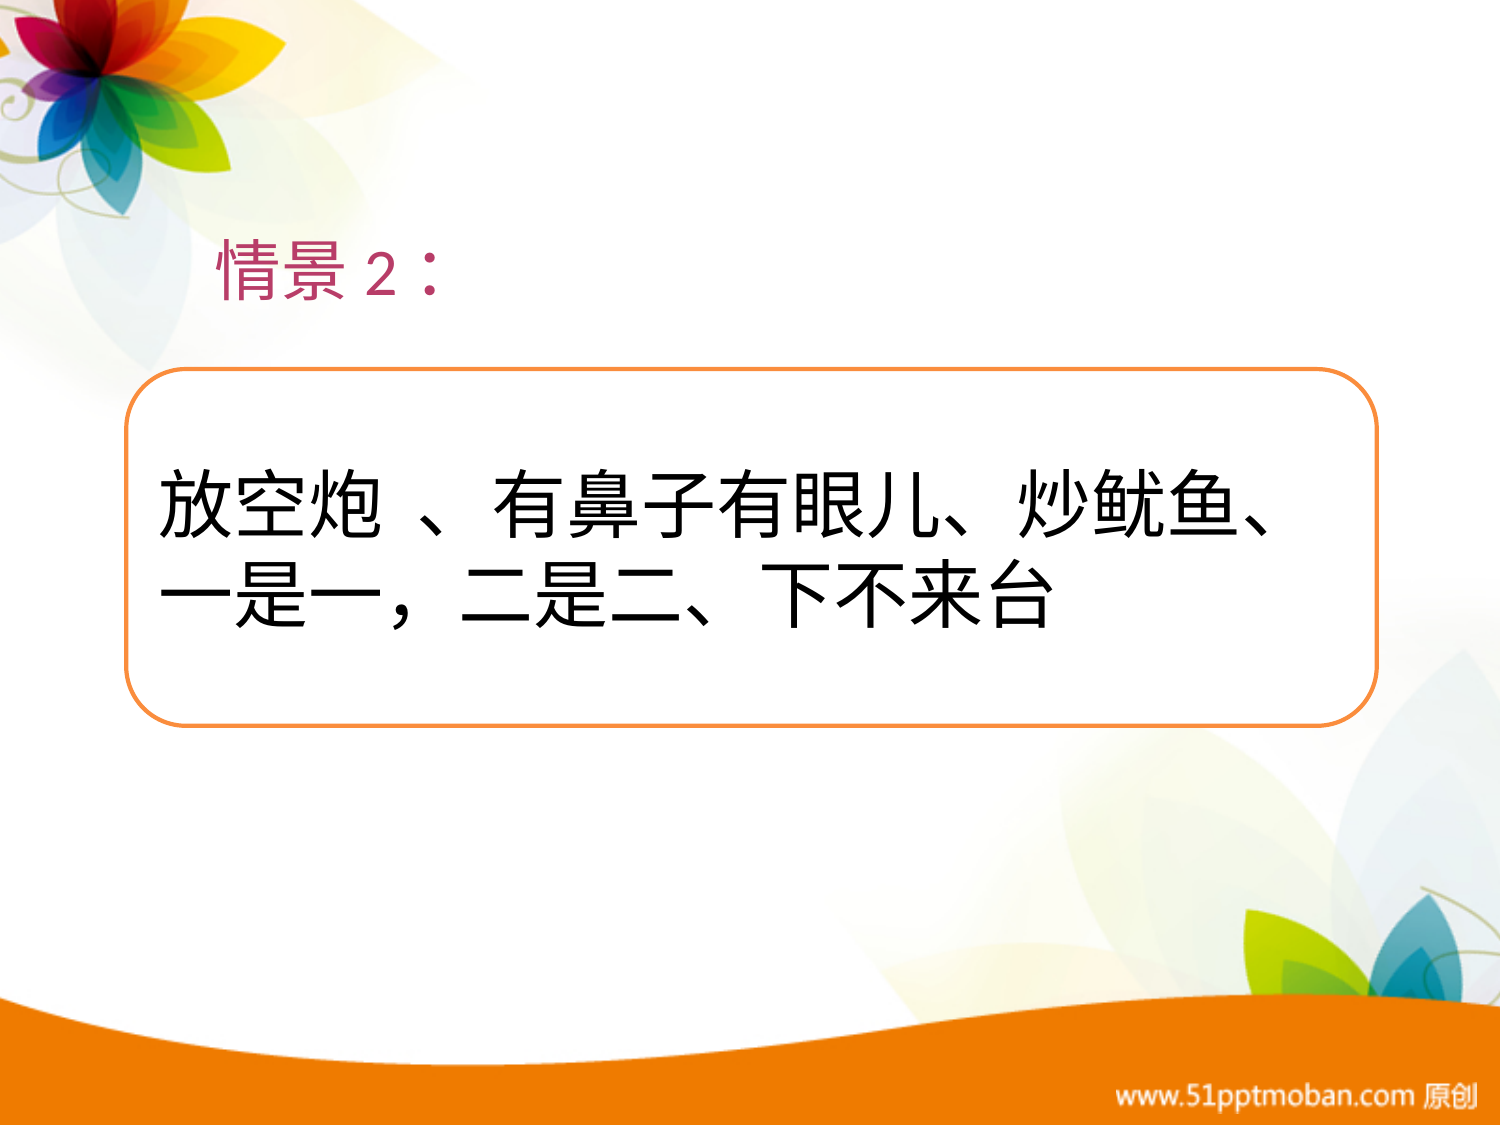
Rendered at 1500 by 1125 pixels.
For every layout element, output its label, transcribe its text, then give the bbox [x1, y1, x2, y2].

text_box 情景2： [199, 221, 656, 316]
picture [0, 0, 1500, 1125]
text_box 放空炮 、有鼻子有眼儿、炒鱿鱼、一是一，二是二、下不来台 [124, 366, 1379, 728]
